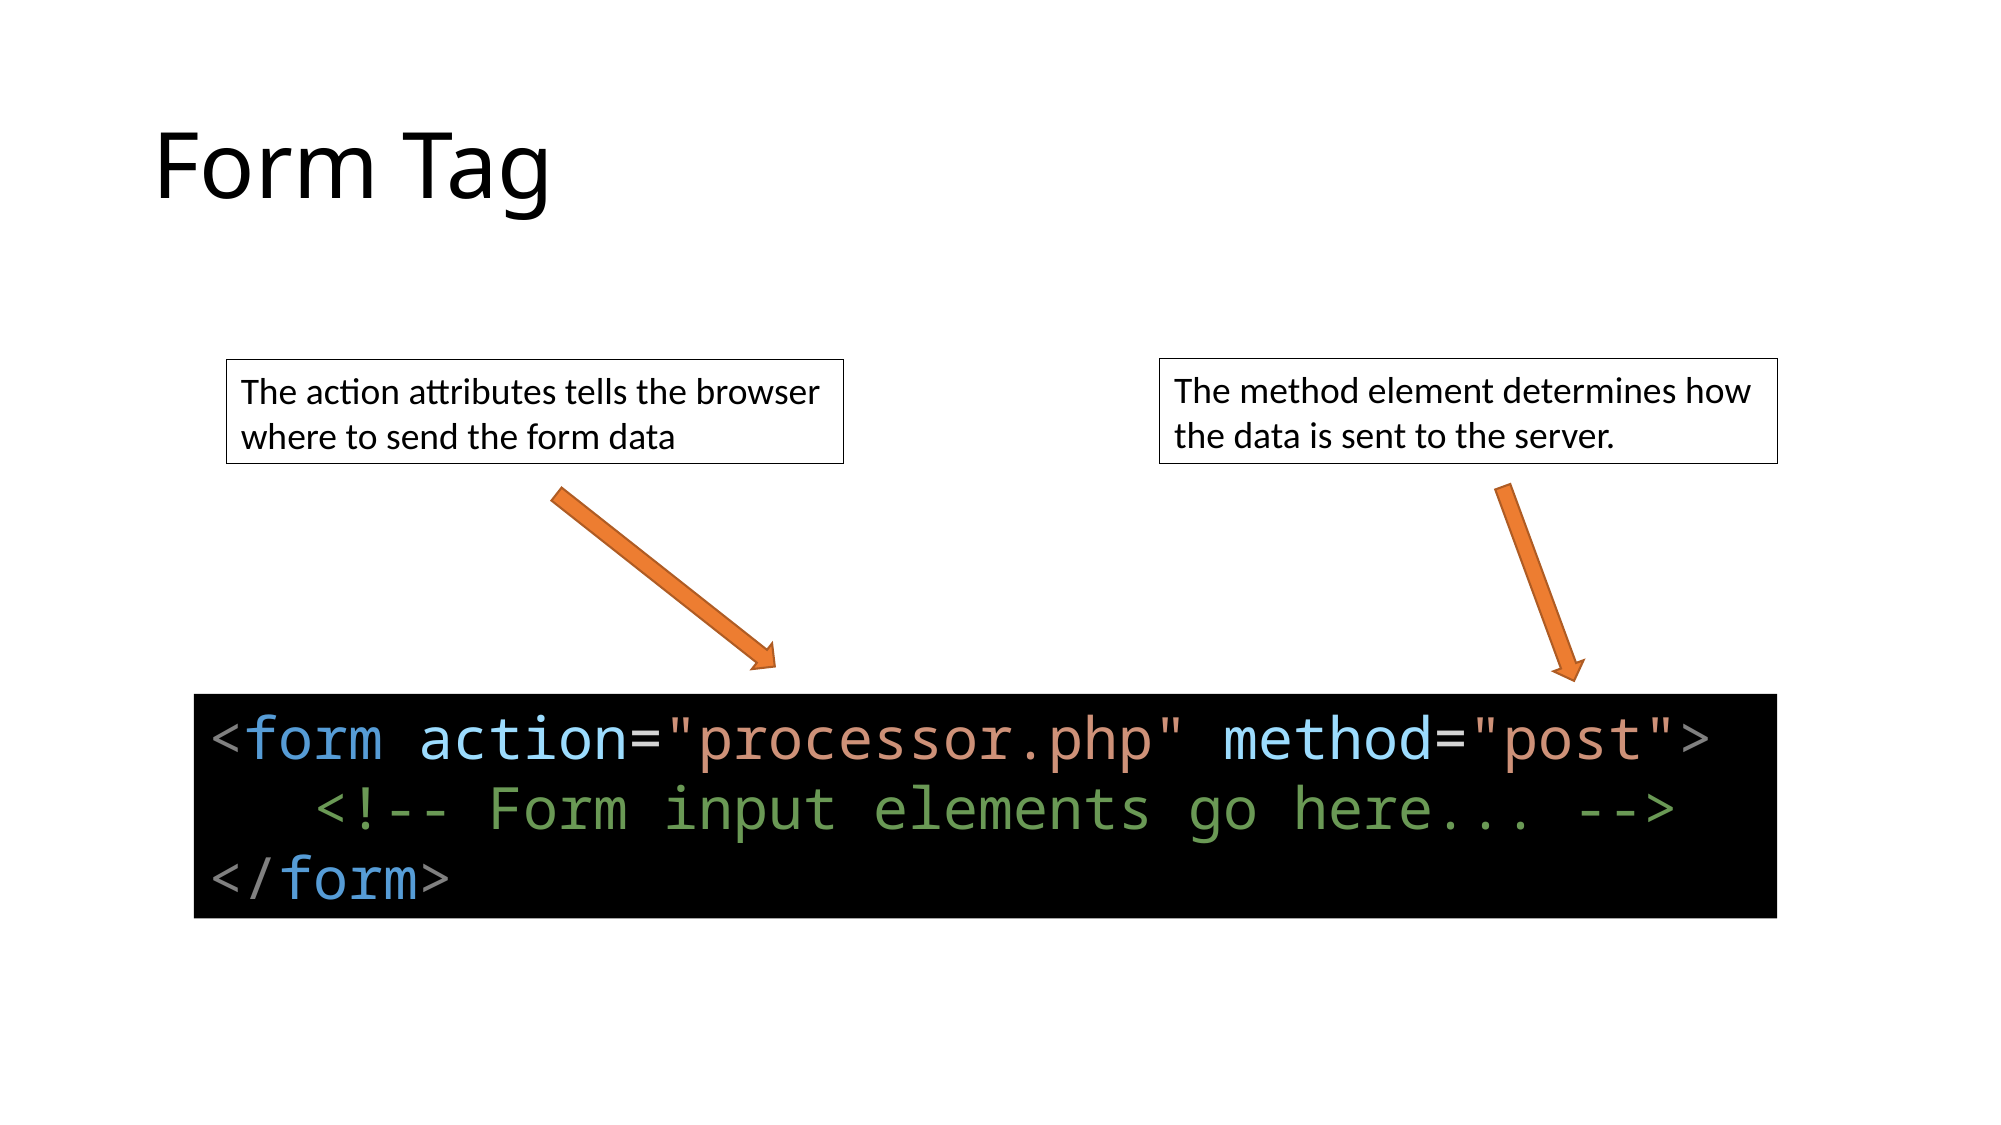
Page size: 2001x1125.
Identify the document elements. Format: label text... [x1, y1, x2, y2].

text_box [1493, 482, 1586, 683]
text_box <form action="processor.php" method="post"> <!-- Form input elements go here... --> </form> [193, 693, 1778, 919]
text_box The action attributes tells the browser where to send the form data [226, 359, 844, 464]
text_box [550, 486, 776, 671]
text_box The method element determines how the data is sent to the server. [1159, 358, 1778, 464]
title Form Tag [137, 59, 1863, 278]
